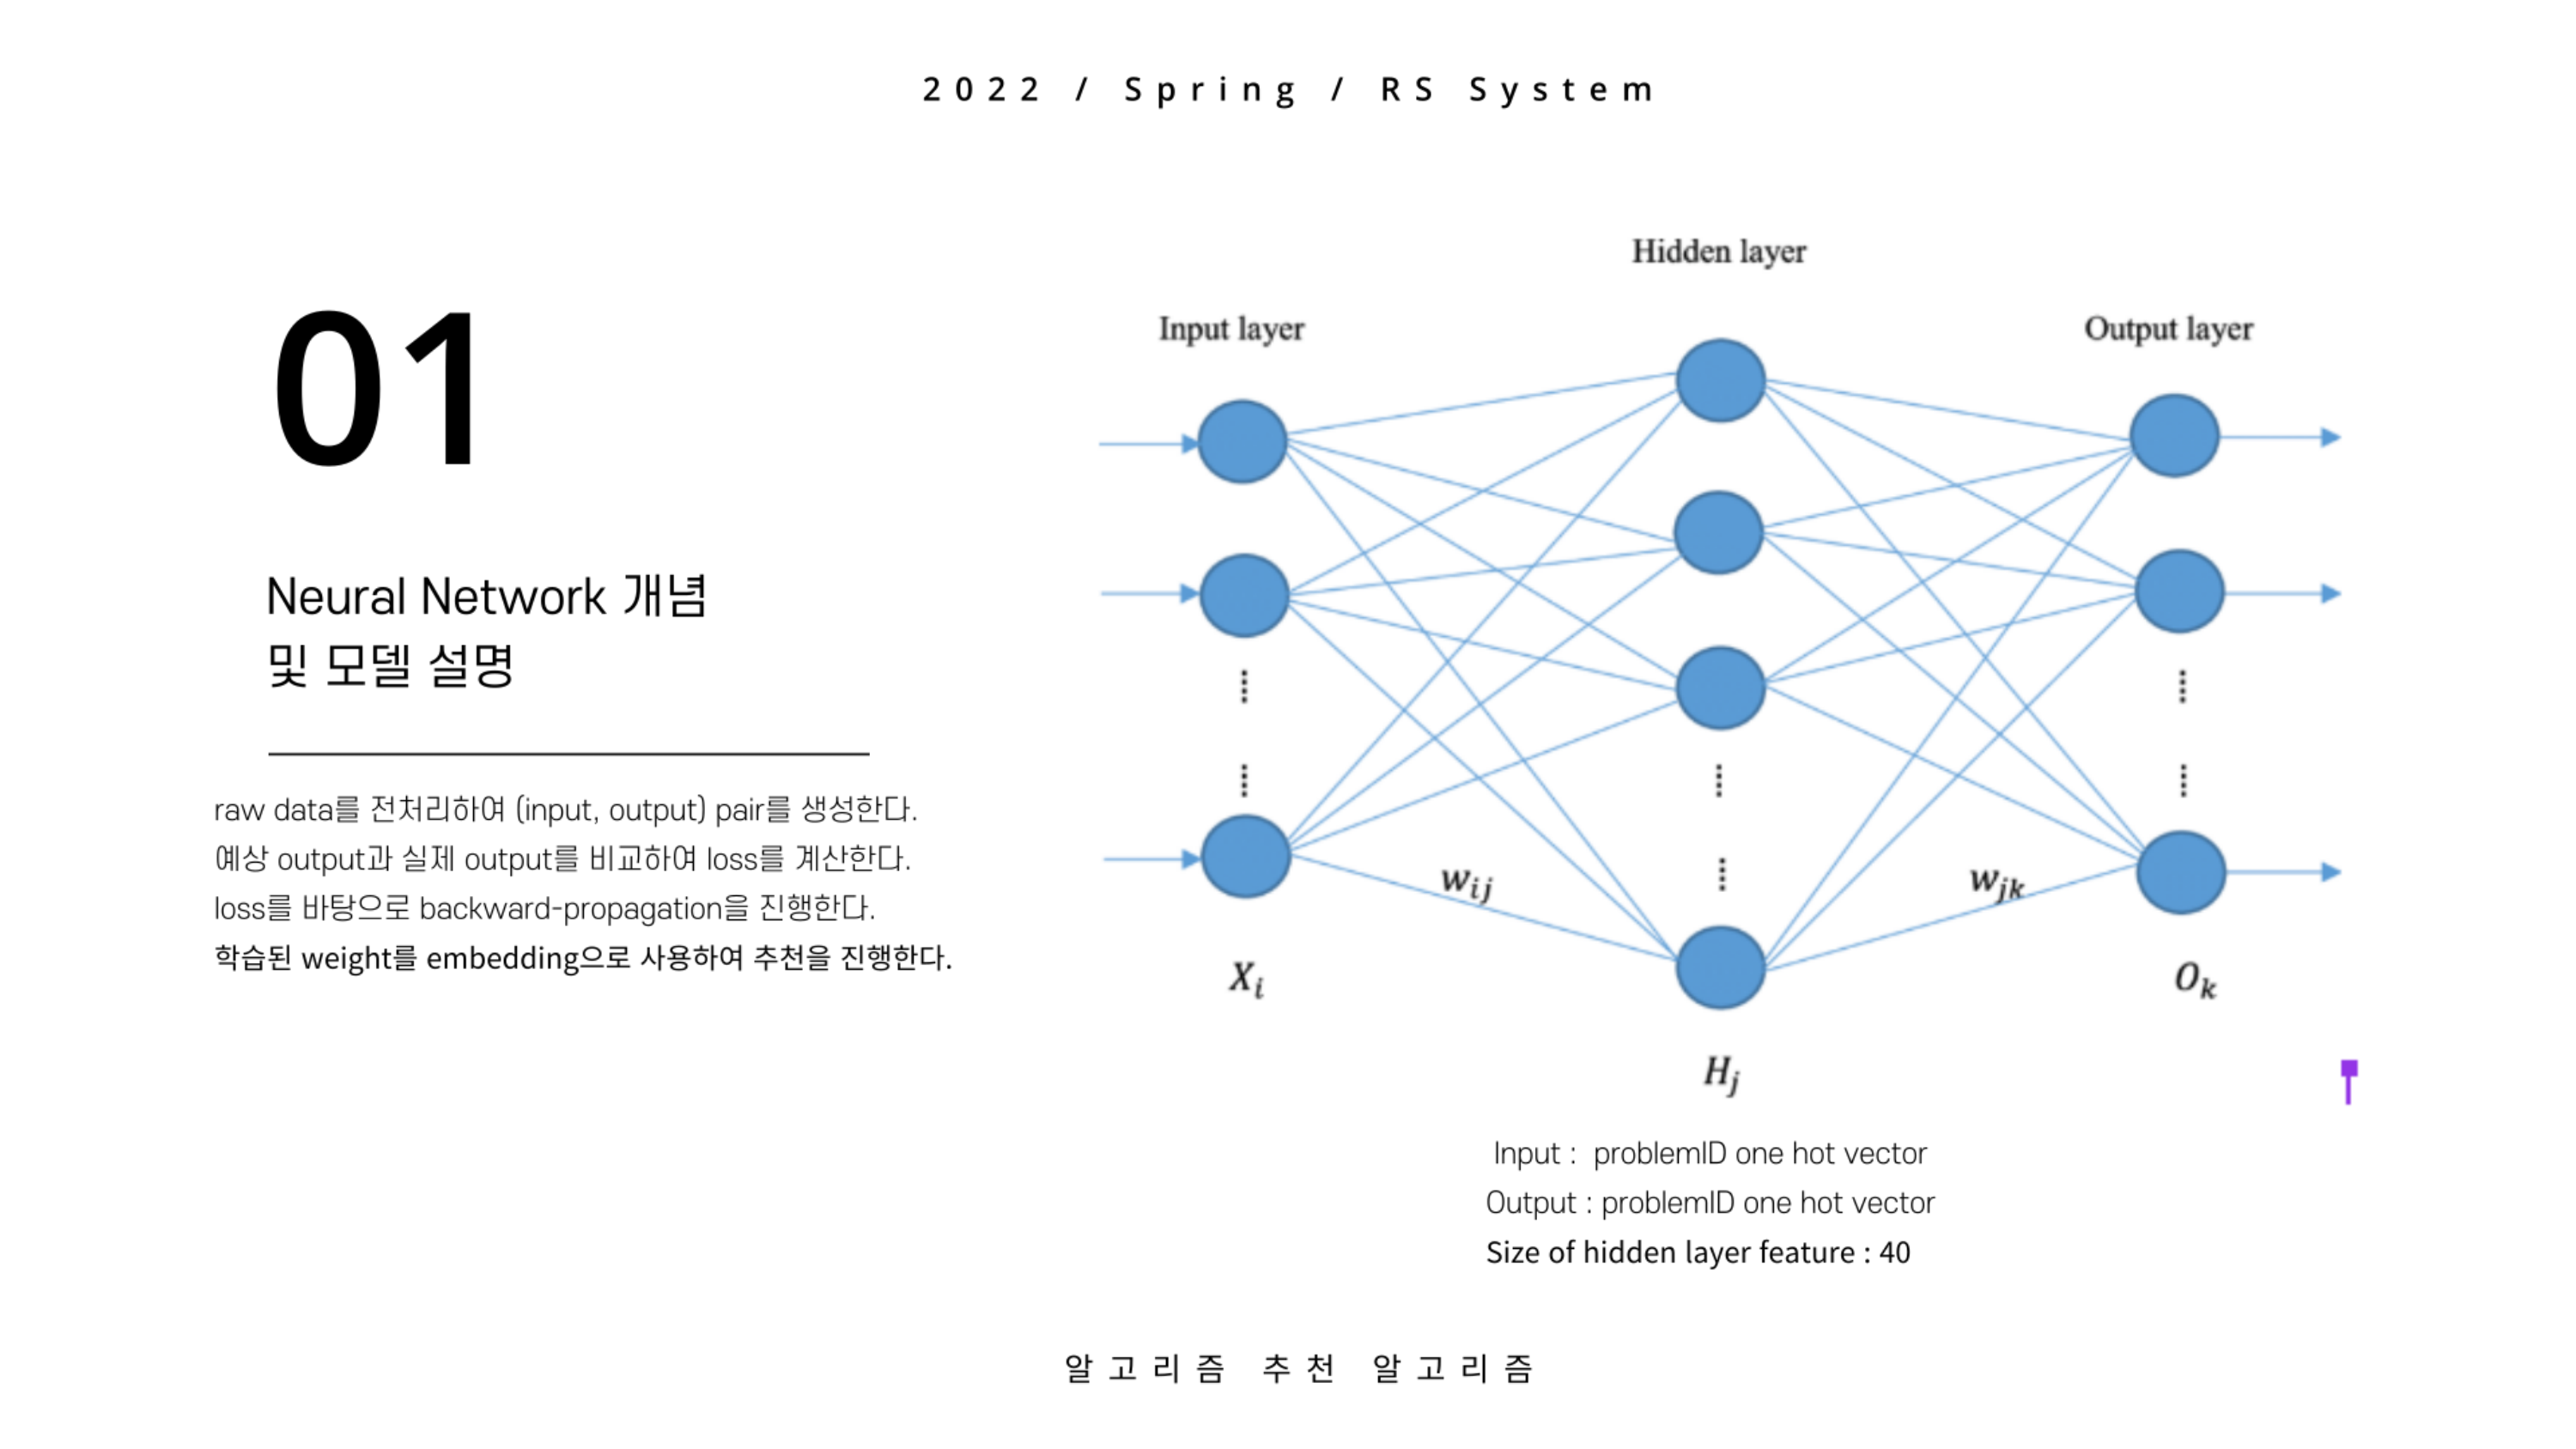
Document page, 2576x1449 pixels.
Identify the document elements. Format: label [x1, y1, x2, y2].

picture [210, 785, 968, 1139]
picture [1482, 1129, 1950, 1335]
picture [236, 202, 745, 719]
picture [556, 59, 1682, 124]
text_box [1060, 227, 2403, 1115]
text_box [268, 749, 870, 759]
picture [565, 1339, 1547, 1404]
